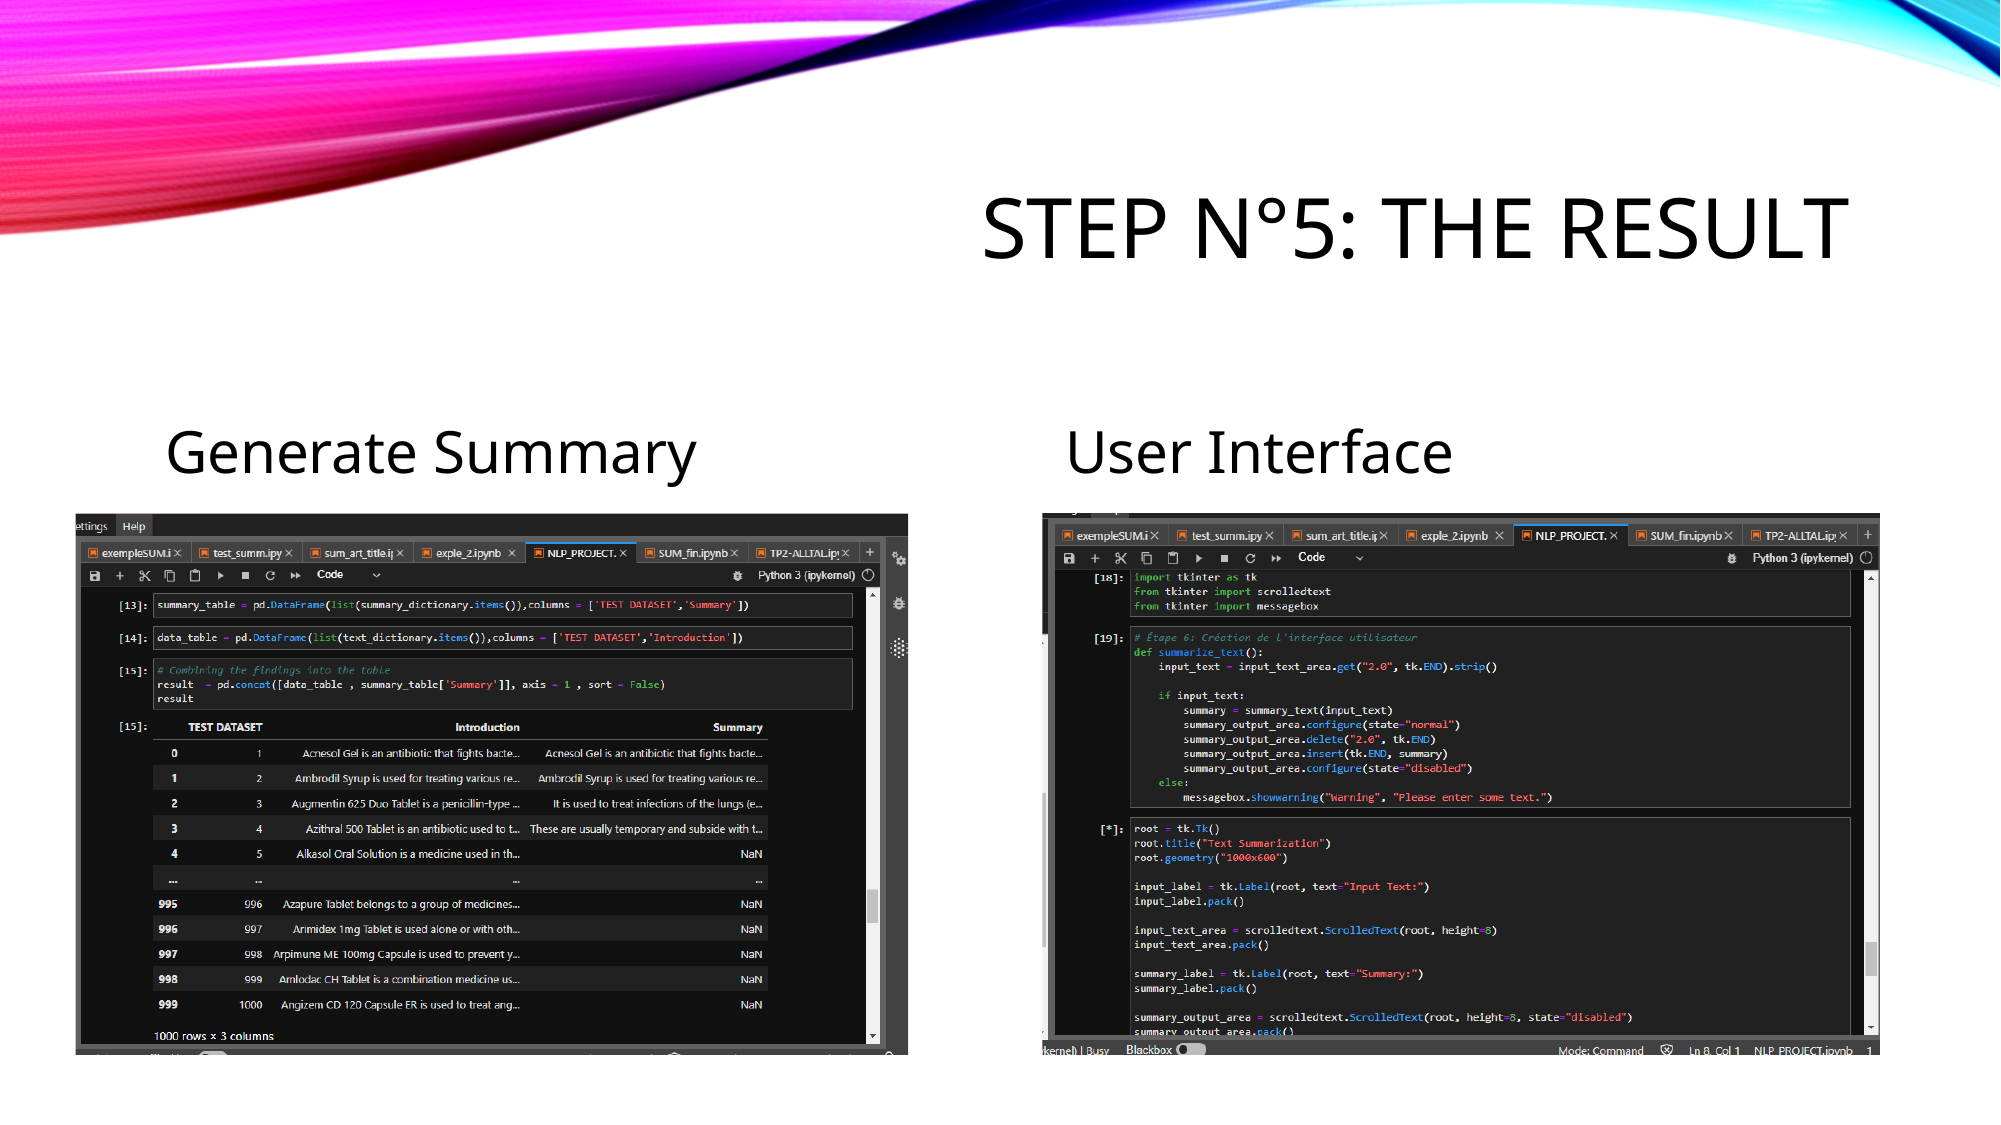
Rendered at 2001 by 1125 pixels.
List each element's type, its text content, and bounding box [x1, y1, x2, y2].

list Generate Summary [150, 358, 984, 494]
picture [1910, 0, 2000, 45]
picture [0, 0, 2000, 237]
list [75, 513, 909, 1055]
title Step n°5: the result [474, 125, 1888, 338]
picture [1890, 0, 2000, 75]
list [1042, 513, 1881, 1055]
list User Interface [1050, 358, 1888, 494]
